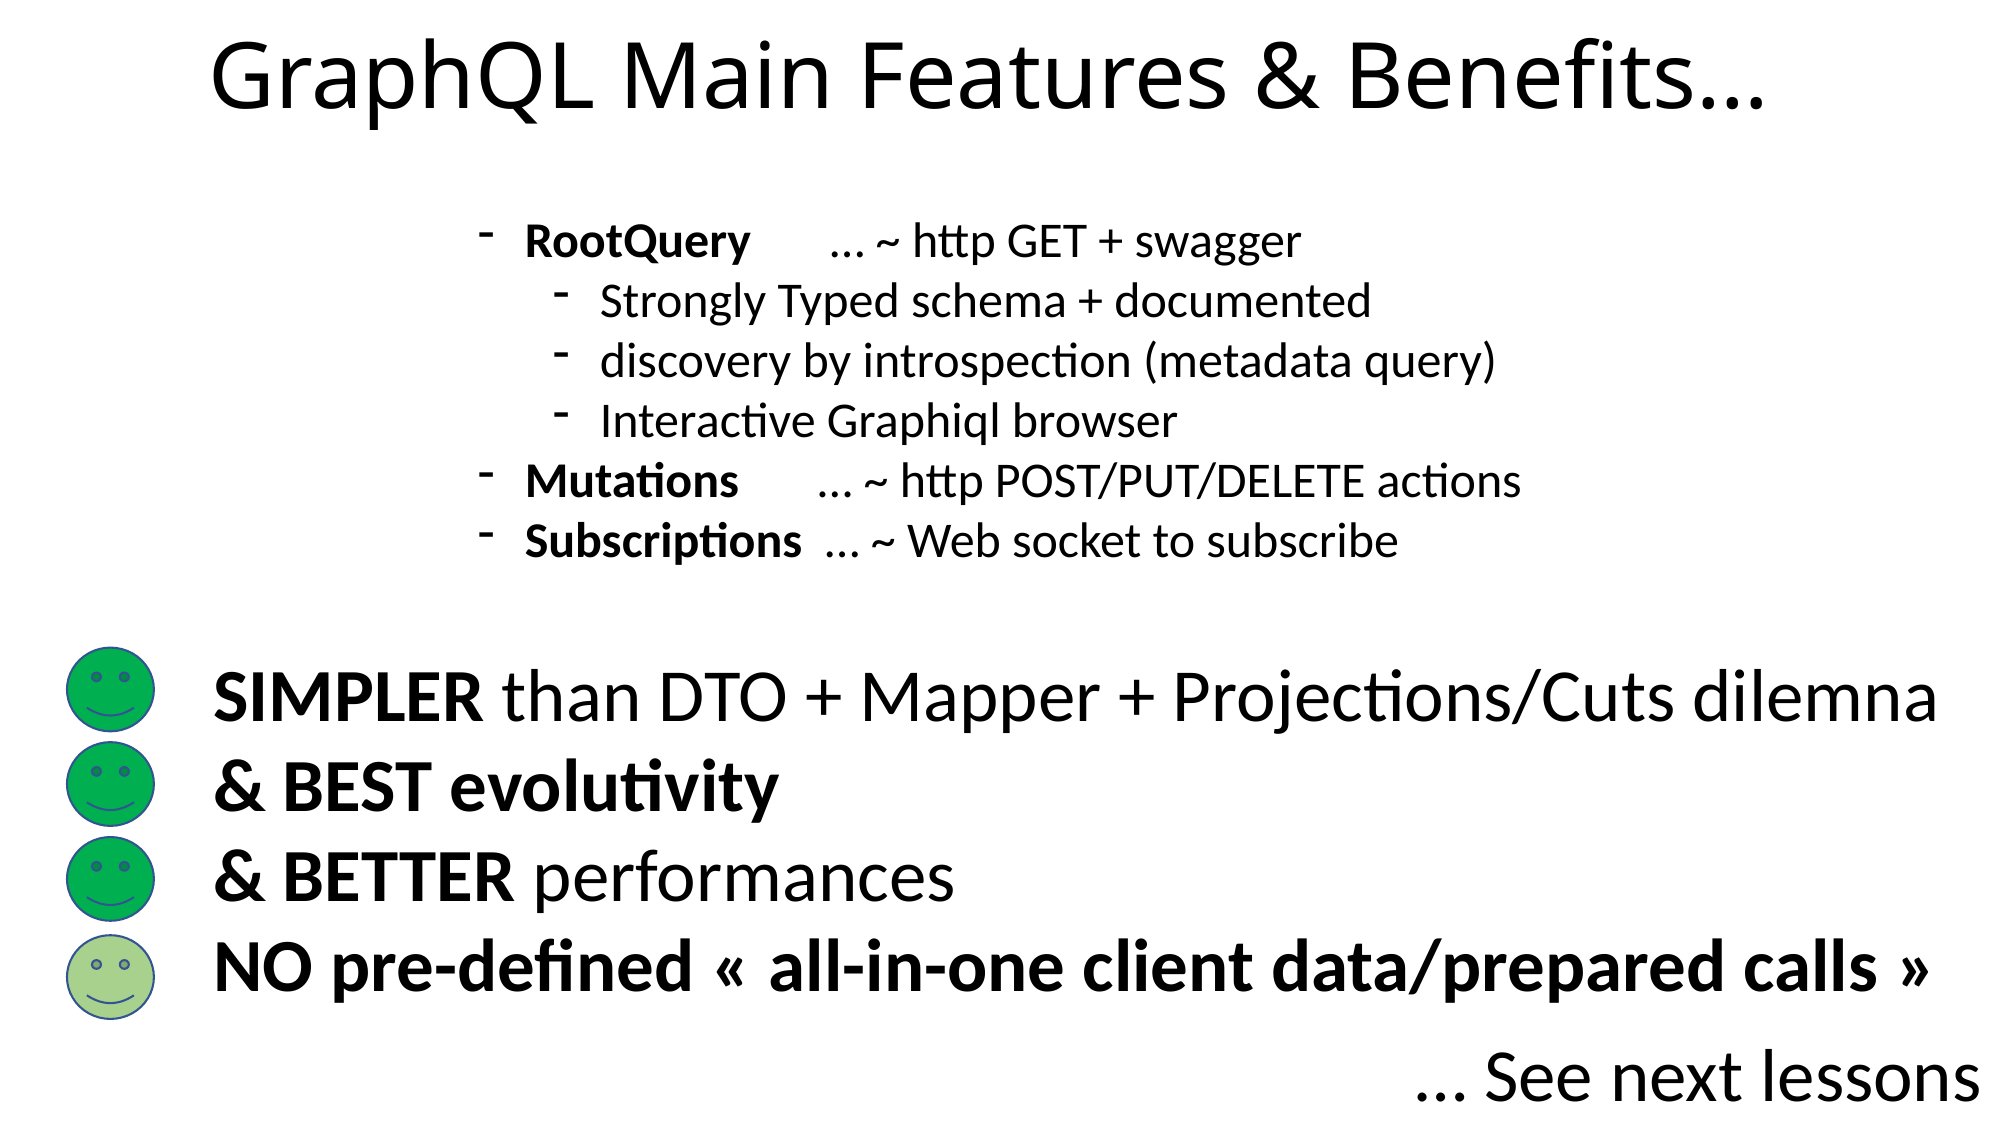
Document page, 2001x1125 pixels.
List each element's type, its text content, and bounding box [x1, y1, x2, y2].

text_box … See next lessons [1400, 1018, 1998, 1124]
title GraphQL Main Features & Benefits… [127, 0, 1852, 188]
text_box [65, 836, 155, 922]
text_box [65, 934, 155, 1020]
text_box [65, 646, 155, 733]
text_box RootQuery … ~ http GET + swagger Strongly Typed schema + documented discovery by introspection (metadata query) Interactive Graphiql browser Mutations … ~ http POST/PUT/DELETE actions Subscriptions … ~ Web socket to subscribe [463, 199, 1537, 635]
text_box [65, 741, 155, 827]
text_box SIMPLER than DTO + Mapper + Projections/Cuts dilemna & BEST evolutivity & BETTER performances NO pre-defined « all-in-one client data/prepared calls » [198, 639, 1956, 1014]
